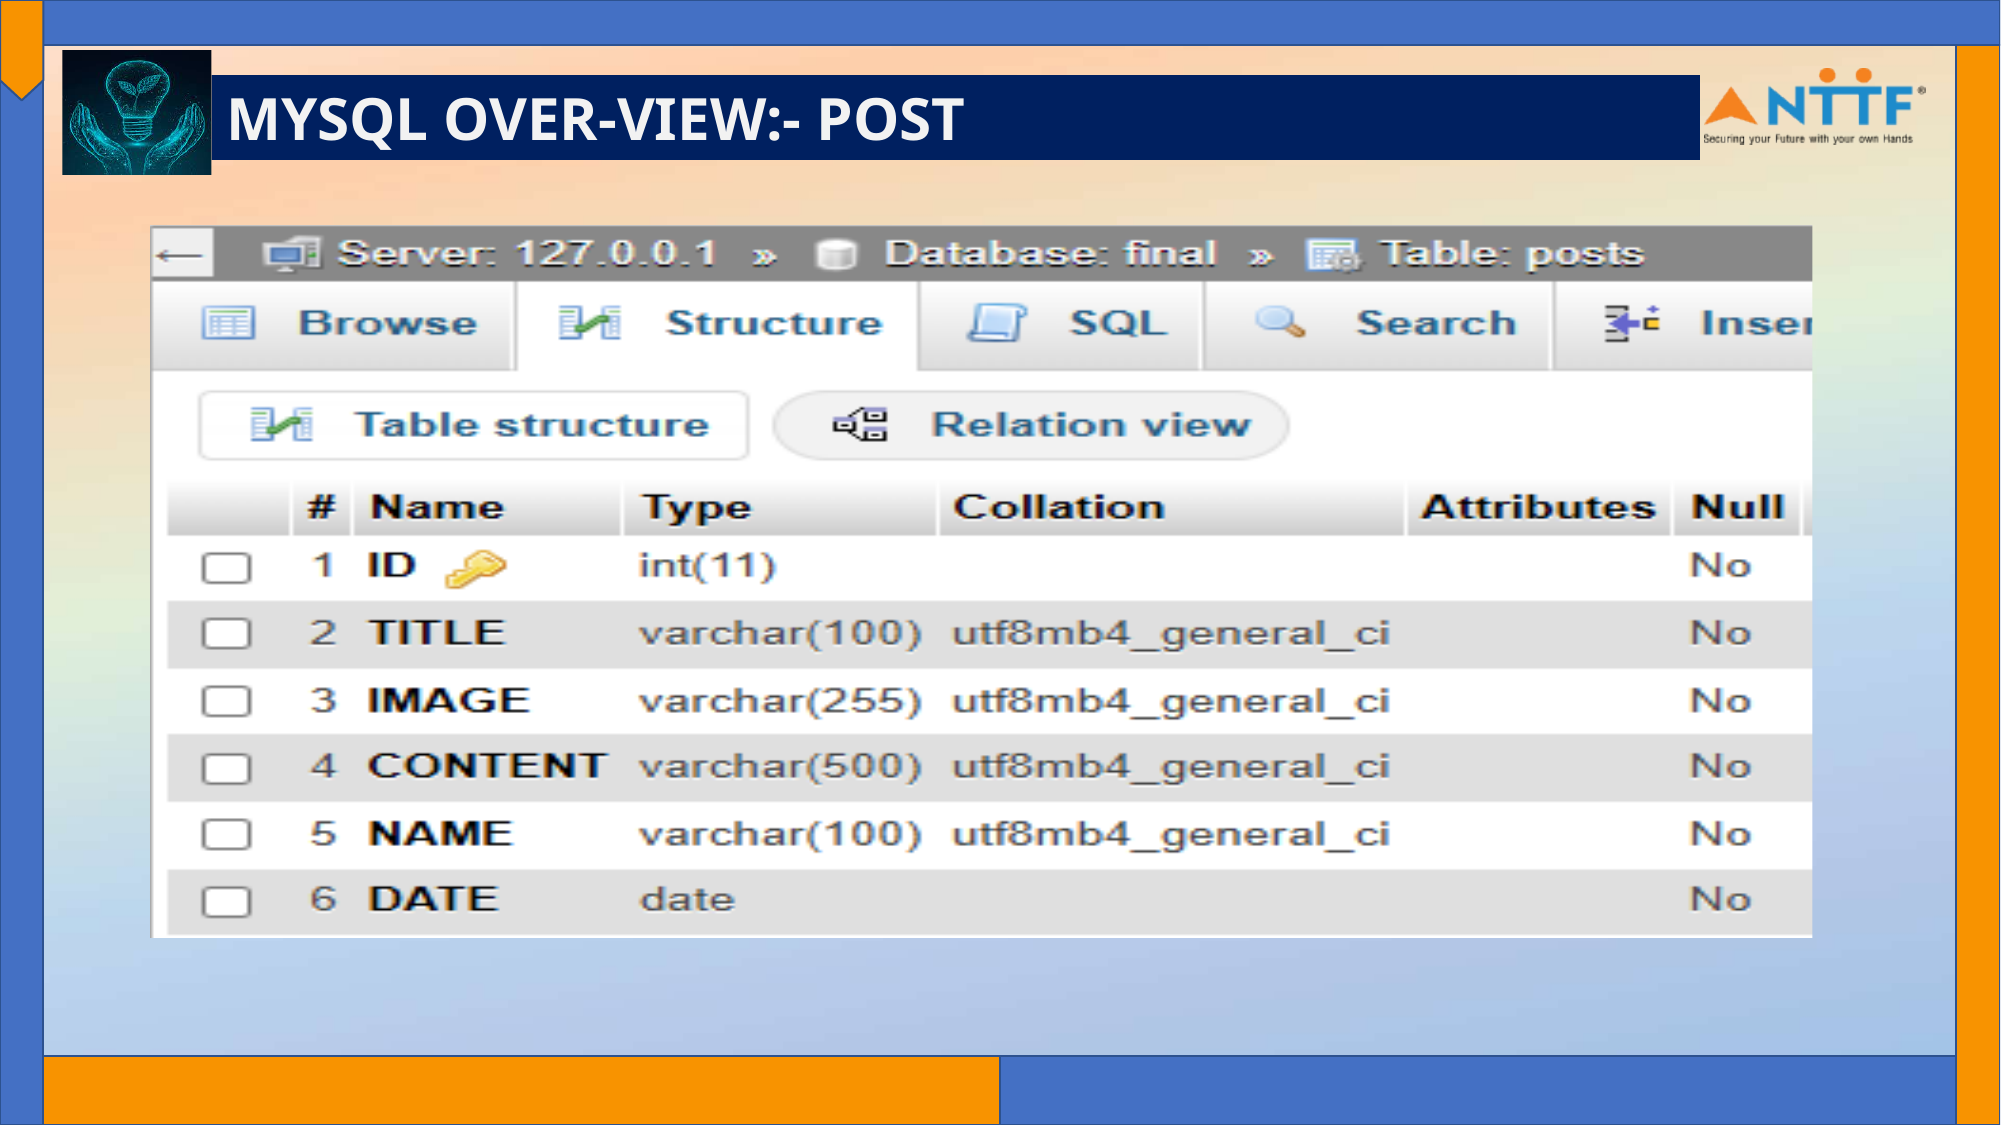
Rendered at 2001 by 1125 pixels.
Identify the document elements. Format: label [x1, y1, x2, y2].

text_box [62, 49, 1701, 176]
picture [44, 46, 1955, 1055]
